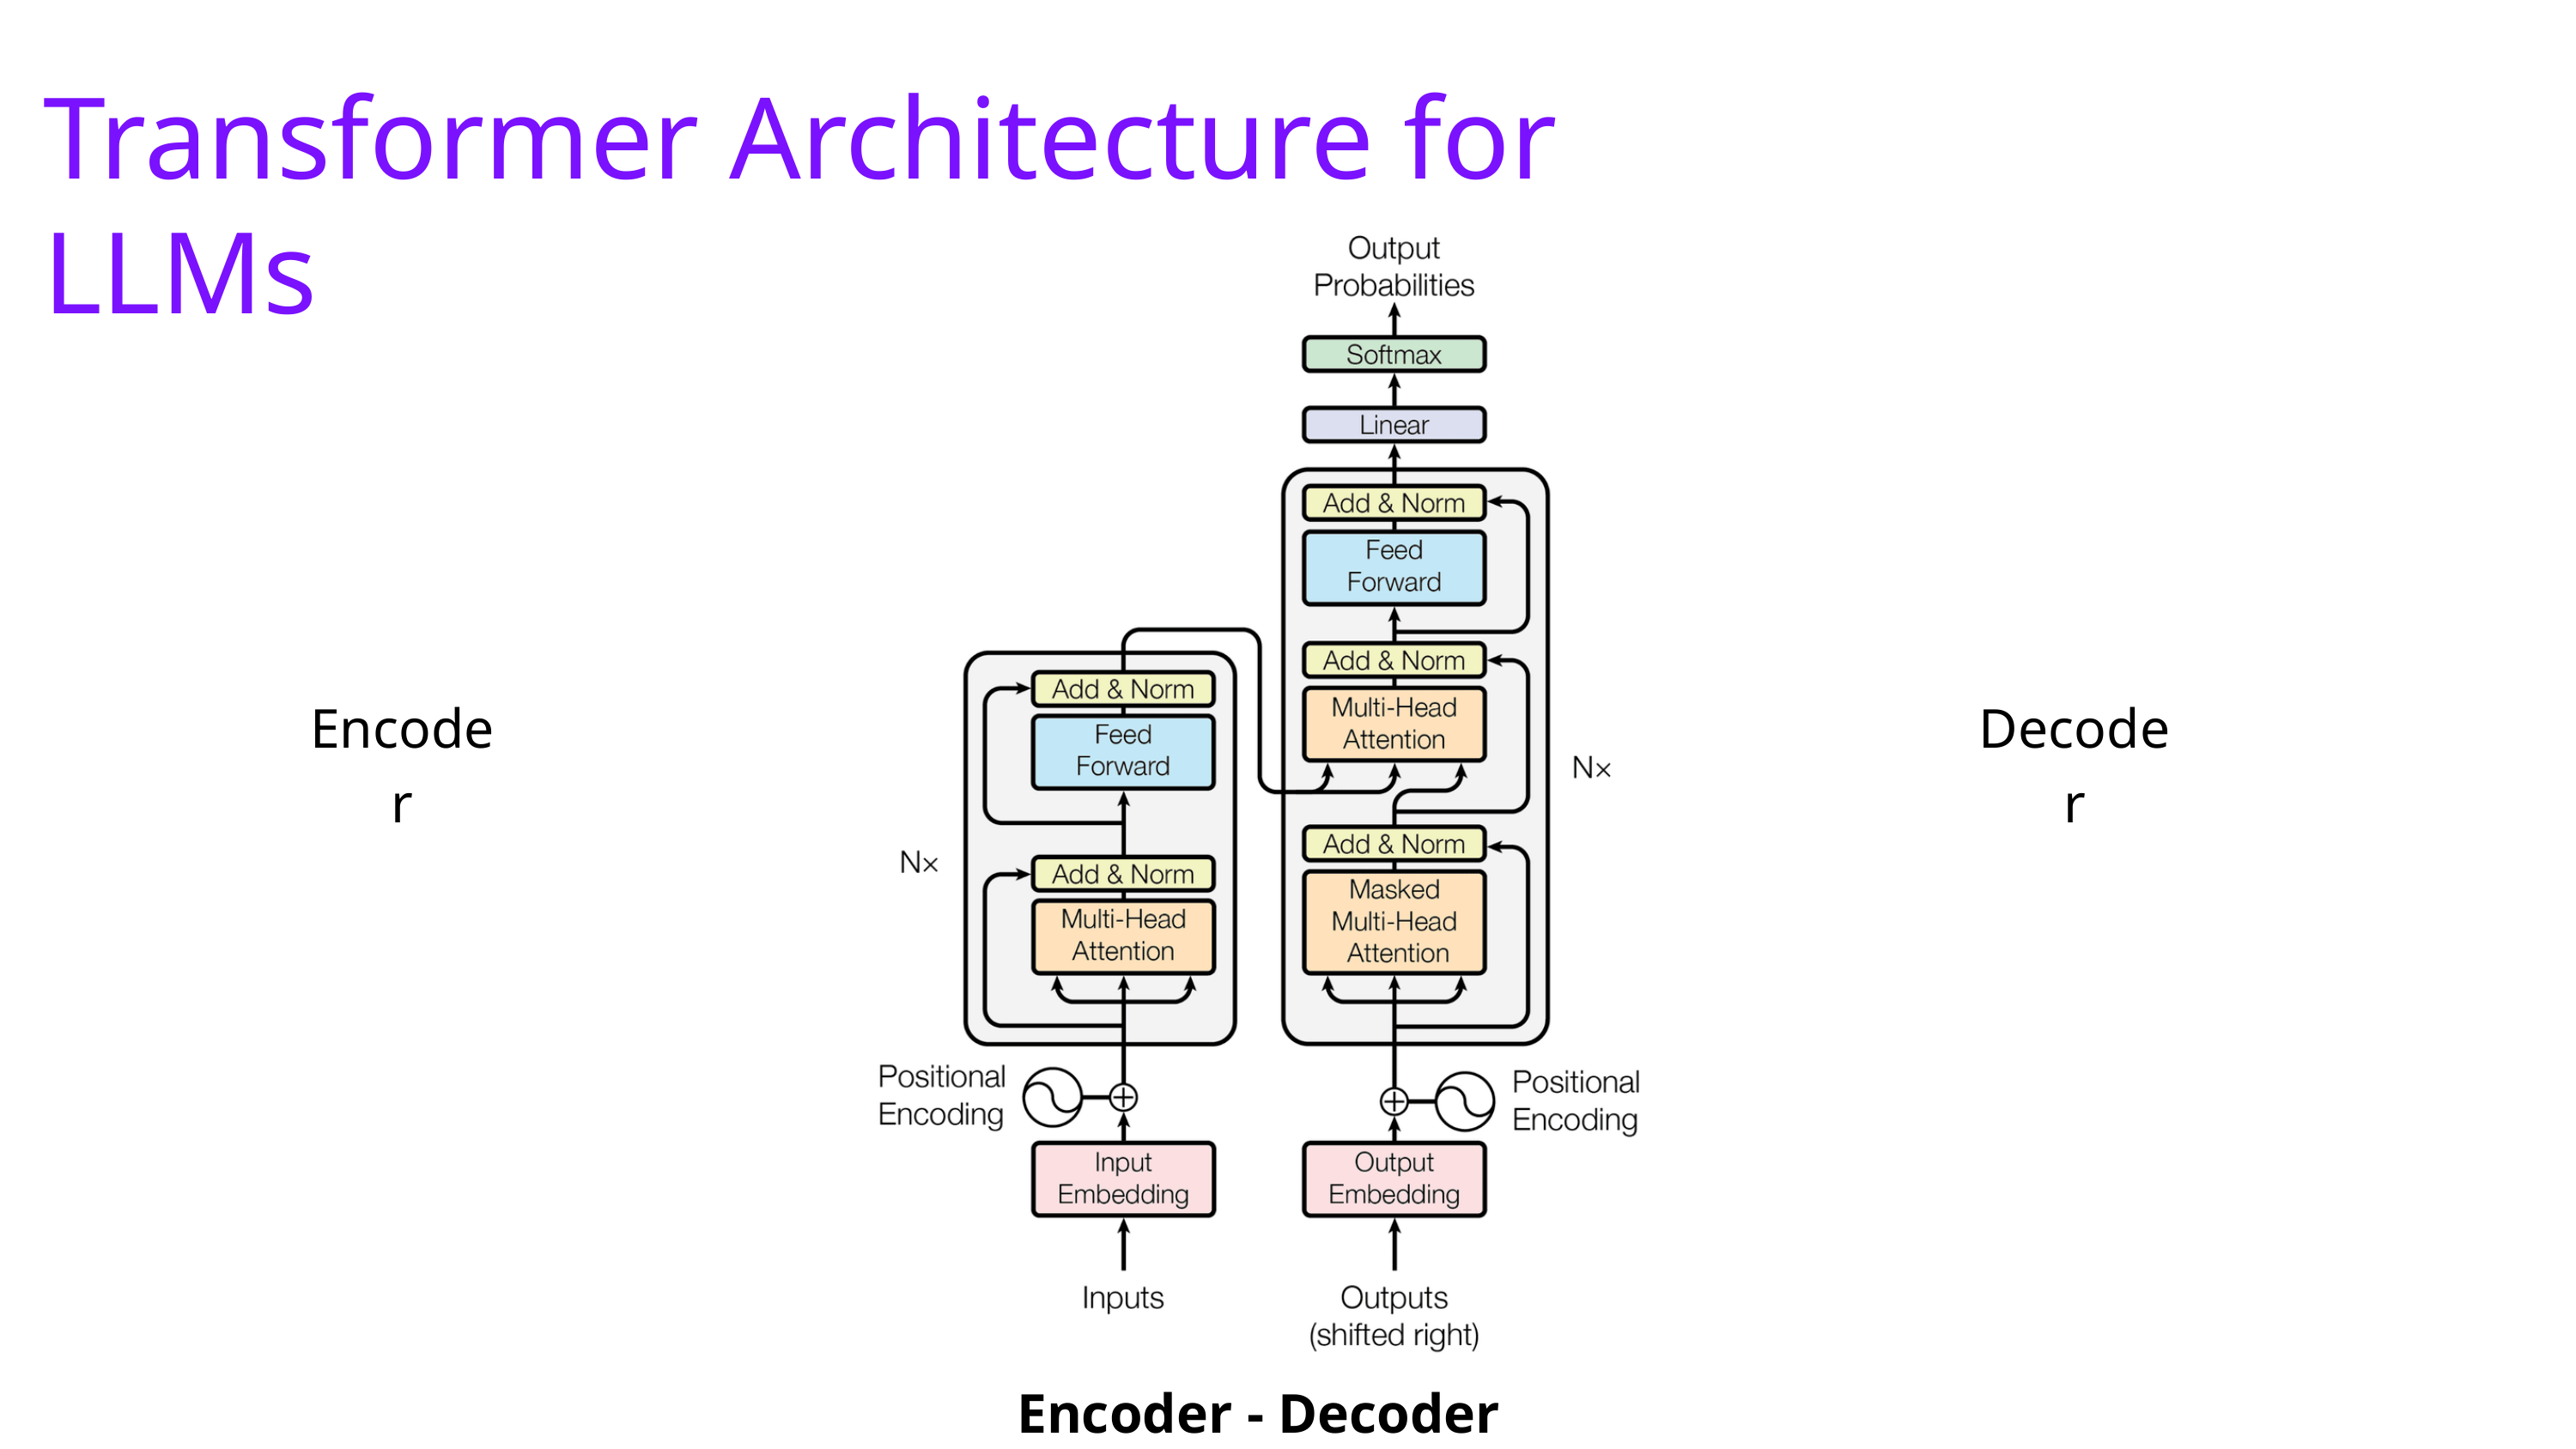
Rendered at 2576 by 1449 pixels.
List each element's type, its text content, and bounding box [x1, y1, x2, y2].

text_box Decoder [1970, 683, 2180, 834]
text_box [841, 201, 1677, 1379]
text_box Transformer Architecture for LLMs [43, 66, 1589, 336]
text_box Encoder - Decoder Architecture [857, 1368, 1662, 1449]
text_box Encoder [299, 683, 506, 834]
